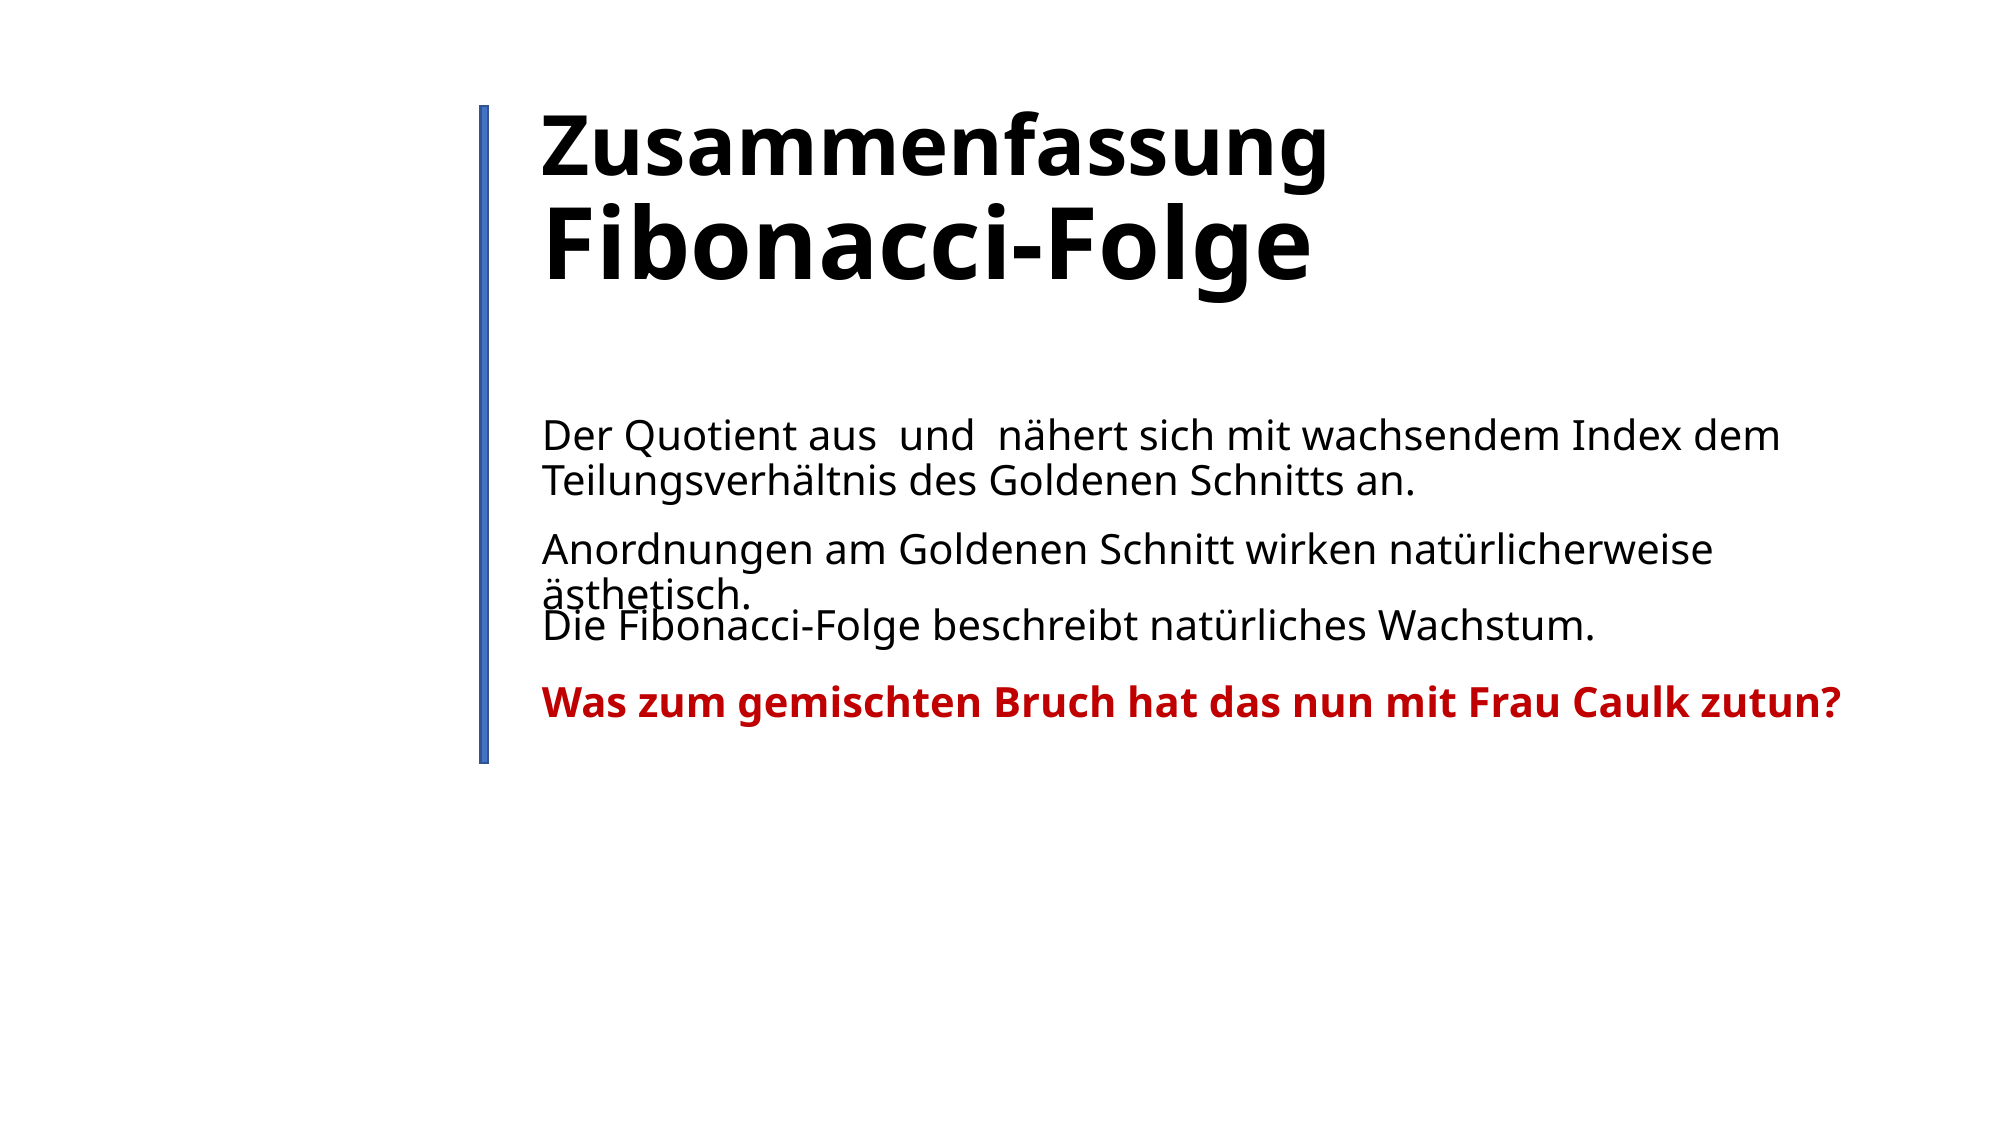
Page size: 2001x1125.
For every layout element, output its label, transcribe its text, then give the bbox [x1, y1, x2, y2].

text_box Was zum gemischten Bruch hat das nun mit Frau Caulk zutun? [526, 673, 1891, 788]
text_box [479, 105, 489, 764]
text_box Die Fibonacci-Folge beschreibt natürliches Wachstum. [526, 597, 1891, 673]
title Zusammenfassung Fibonacci-Folge [526, 96, 1891, 331]
text_box Anordnungen am Goldenen Schnitt wirken natürlicherweise ästhetisch. [526, 520, 1891, 597]
